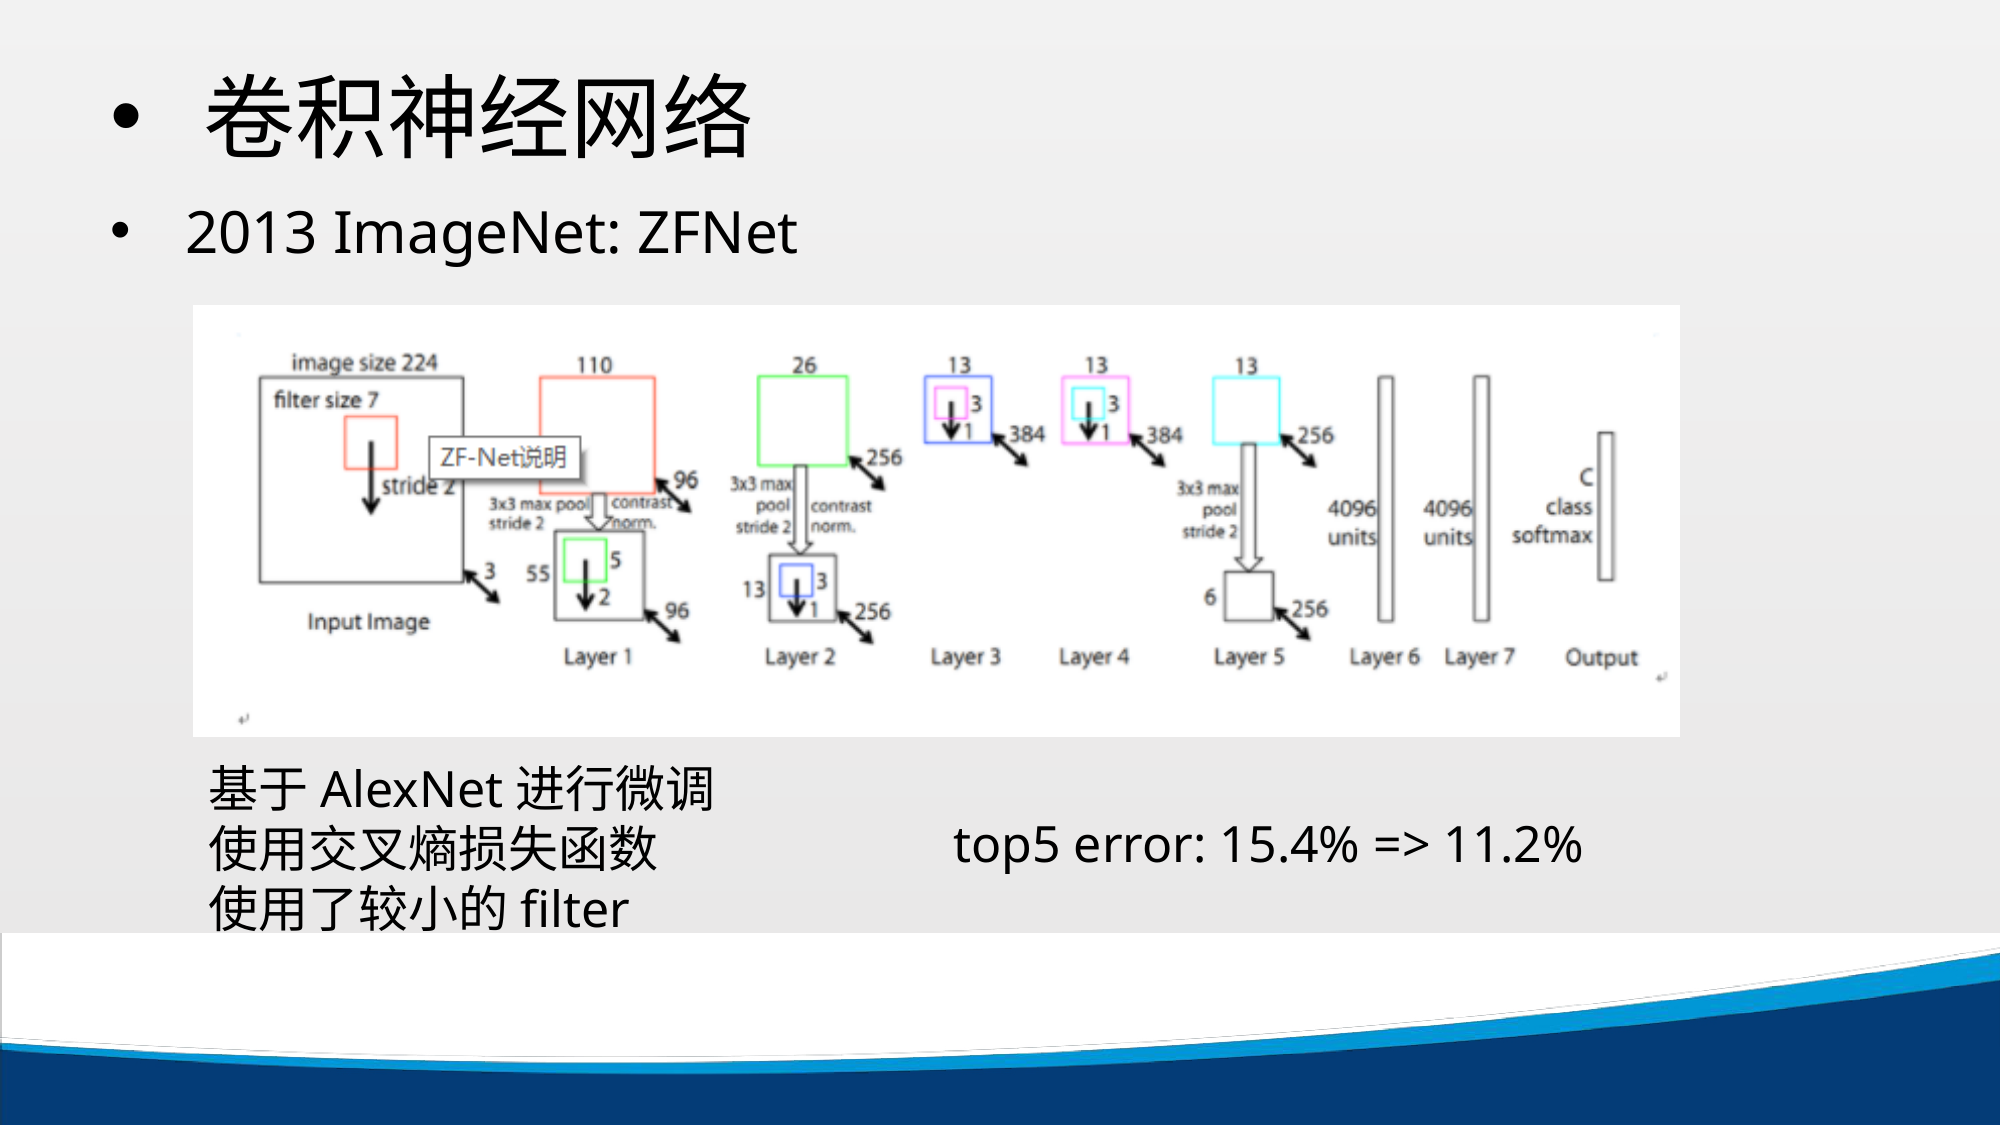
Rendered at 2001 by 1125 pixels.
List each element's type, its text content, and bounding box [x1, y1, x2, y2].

text_box top5 error: 15.4% => 11.2% [938, 805, 1719, 881]
text_box 卷积神经网络 2013 ImageNet: ZFNet [95, 52, 1236, 273]
picture [0, 980, 2000, 1125]
picture [193, 305, 1680, 737]
text_box 基于AlexNet进行微调 使用交叉熵损失函数 使用了较小的filter [193, 749, 1407, 933]
picture [0, 933, 2000, 1063]
